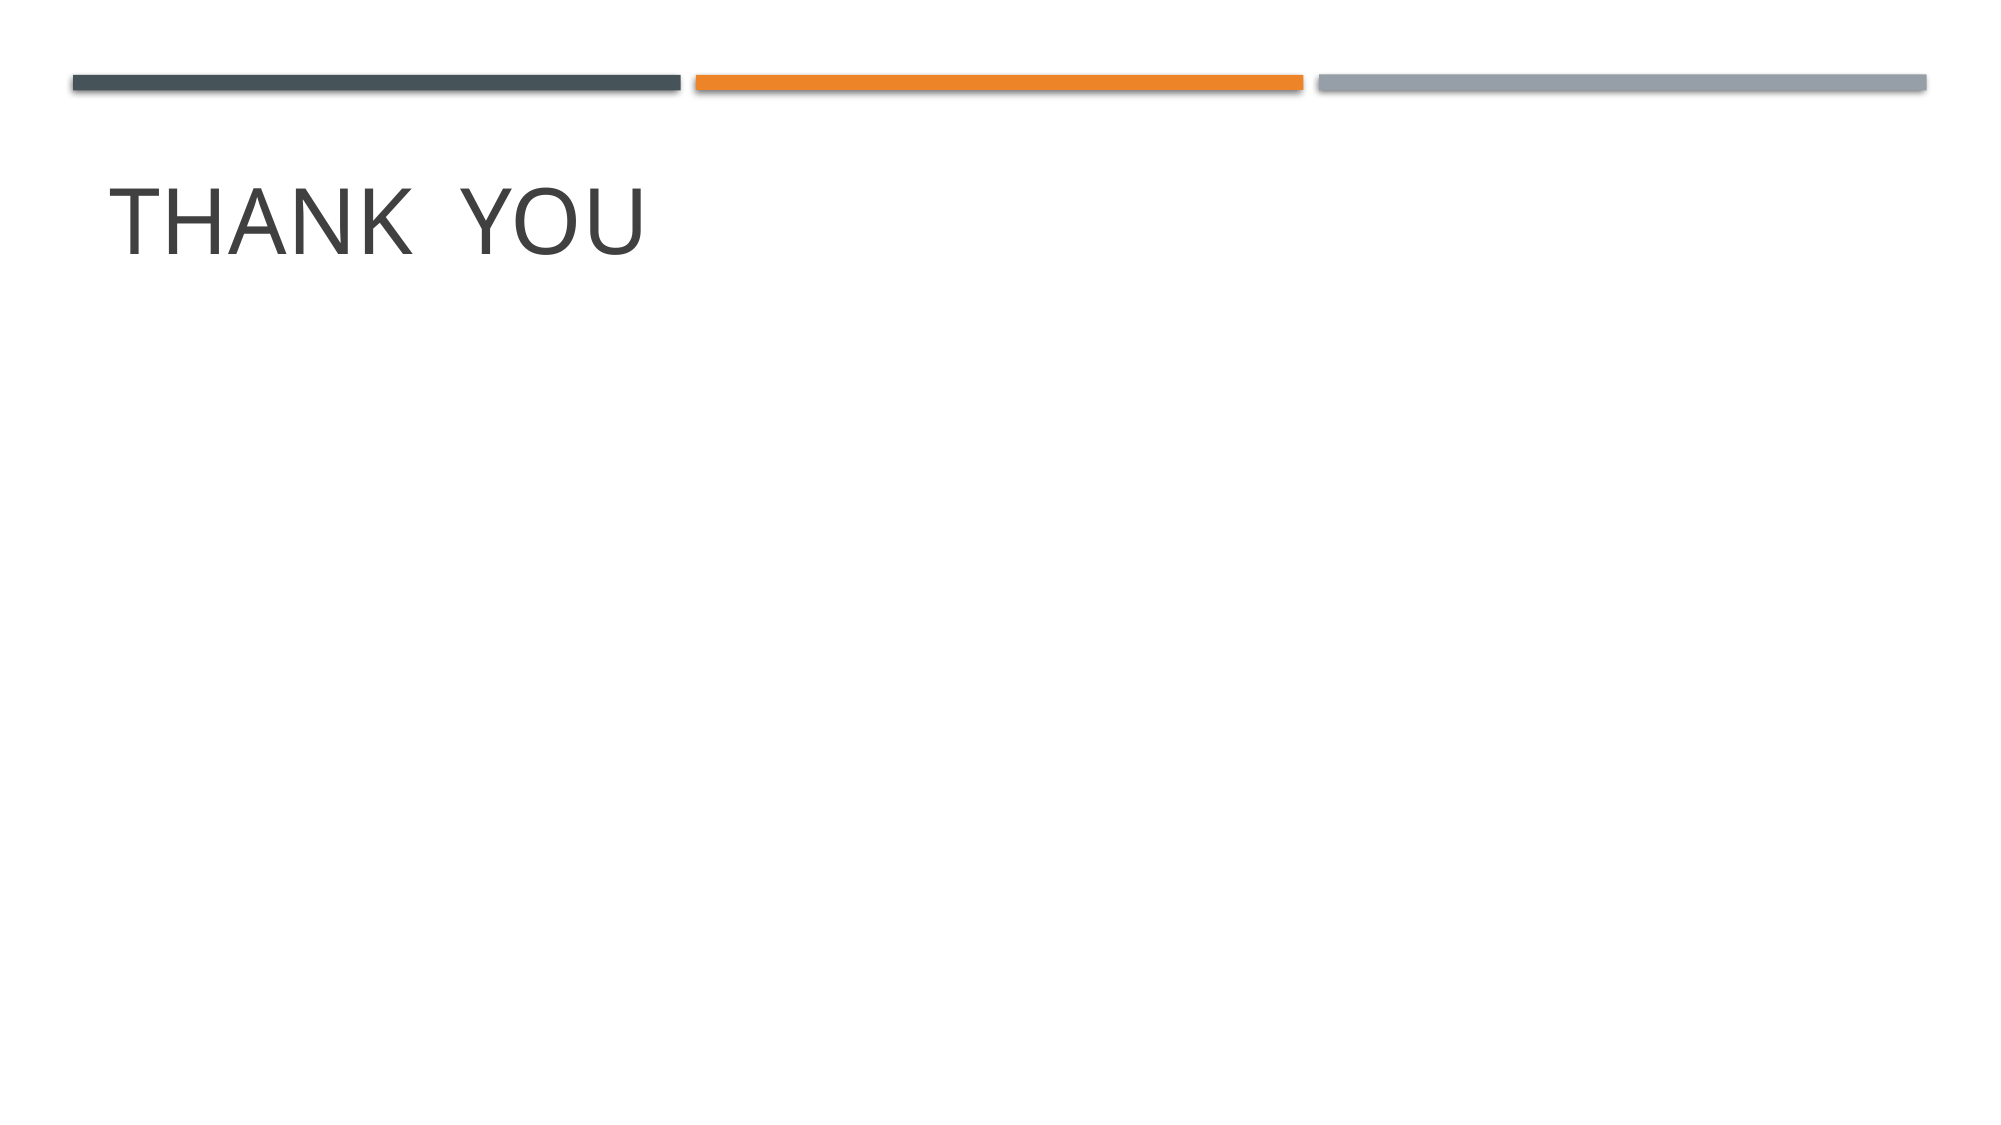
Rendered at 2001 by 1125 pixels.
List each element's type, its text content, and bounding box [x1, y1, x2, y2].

title Thank you [94, 119, 1904, 282]
